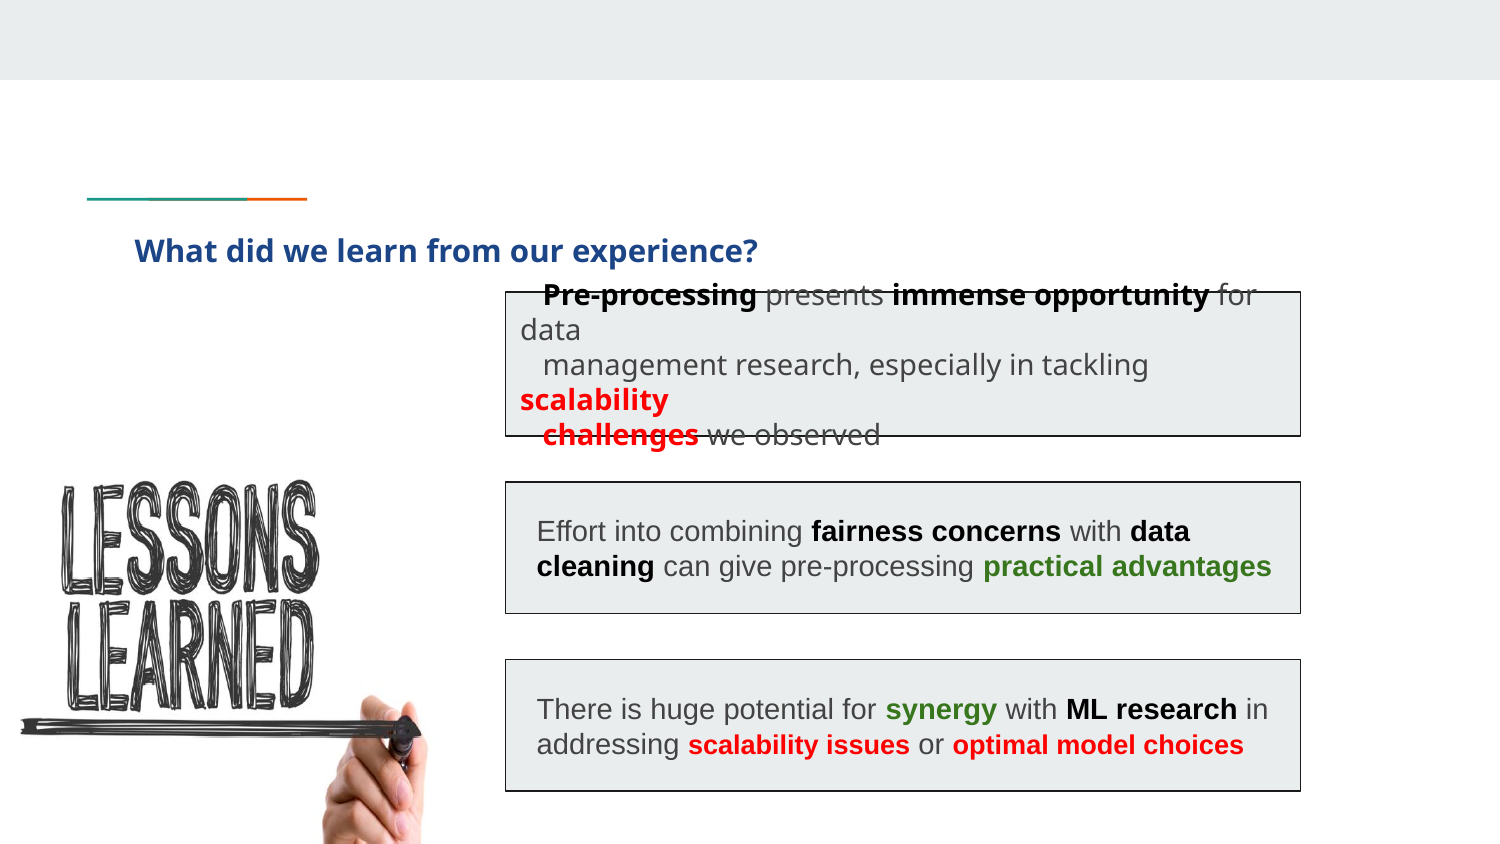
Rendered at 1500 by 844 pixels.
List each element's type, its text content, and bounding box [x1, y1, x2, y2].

picture [0, 472, 441, 844]
text_box Pre-processing presents immense opportunity for data management research, especially in tackling scalability challenges we observed [505, 291, 1301, 436]
text_box Effort into combining fairness concerns with data cleaning can give pre-processing practical advantages [505, 481, 1301, 614]
title What did we learn from our experience? [119, 216, 1381, 305]
text_box There is huge potential for synergy with ML research in addressing scalability issues or optimal model choices [505, 659, 1301, 791]
